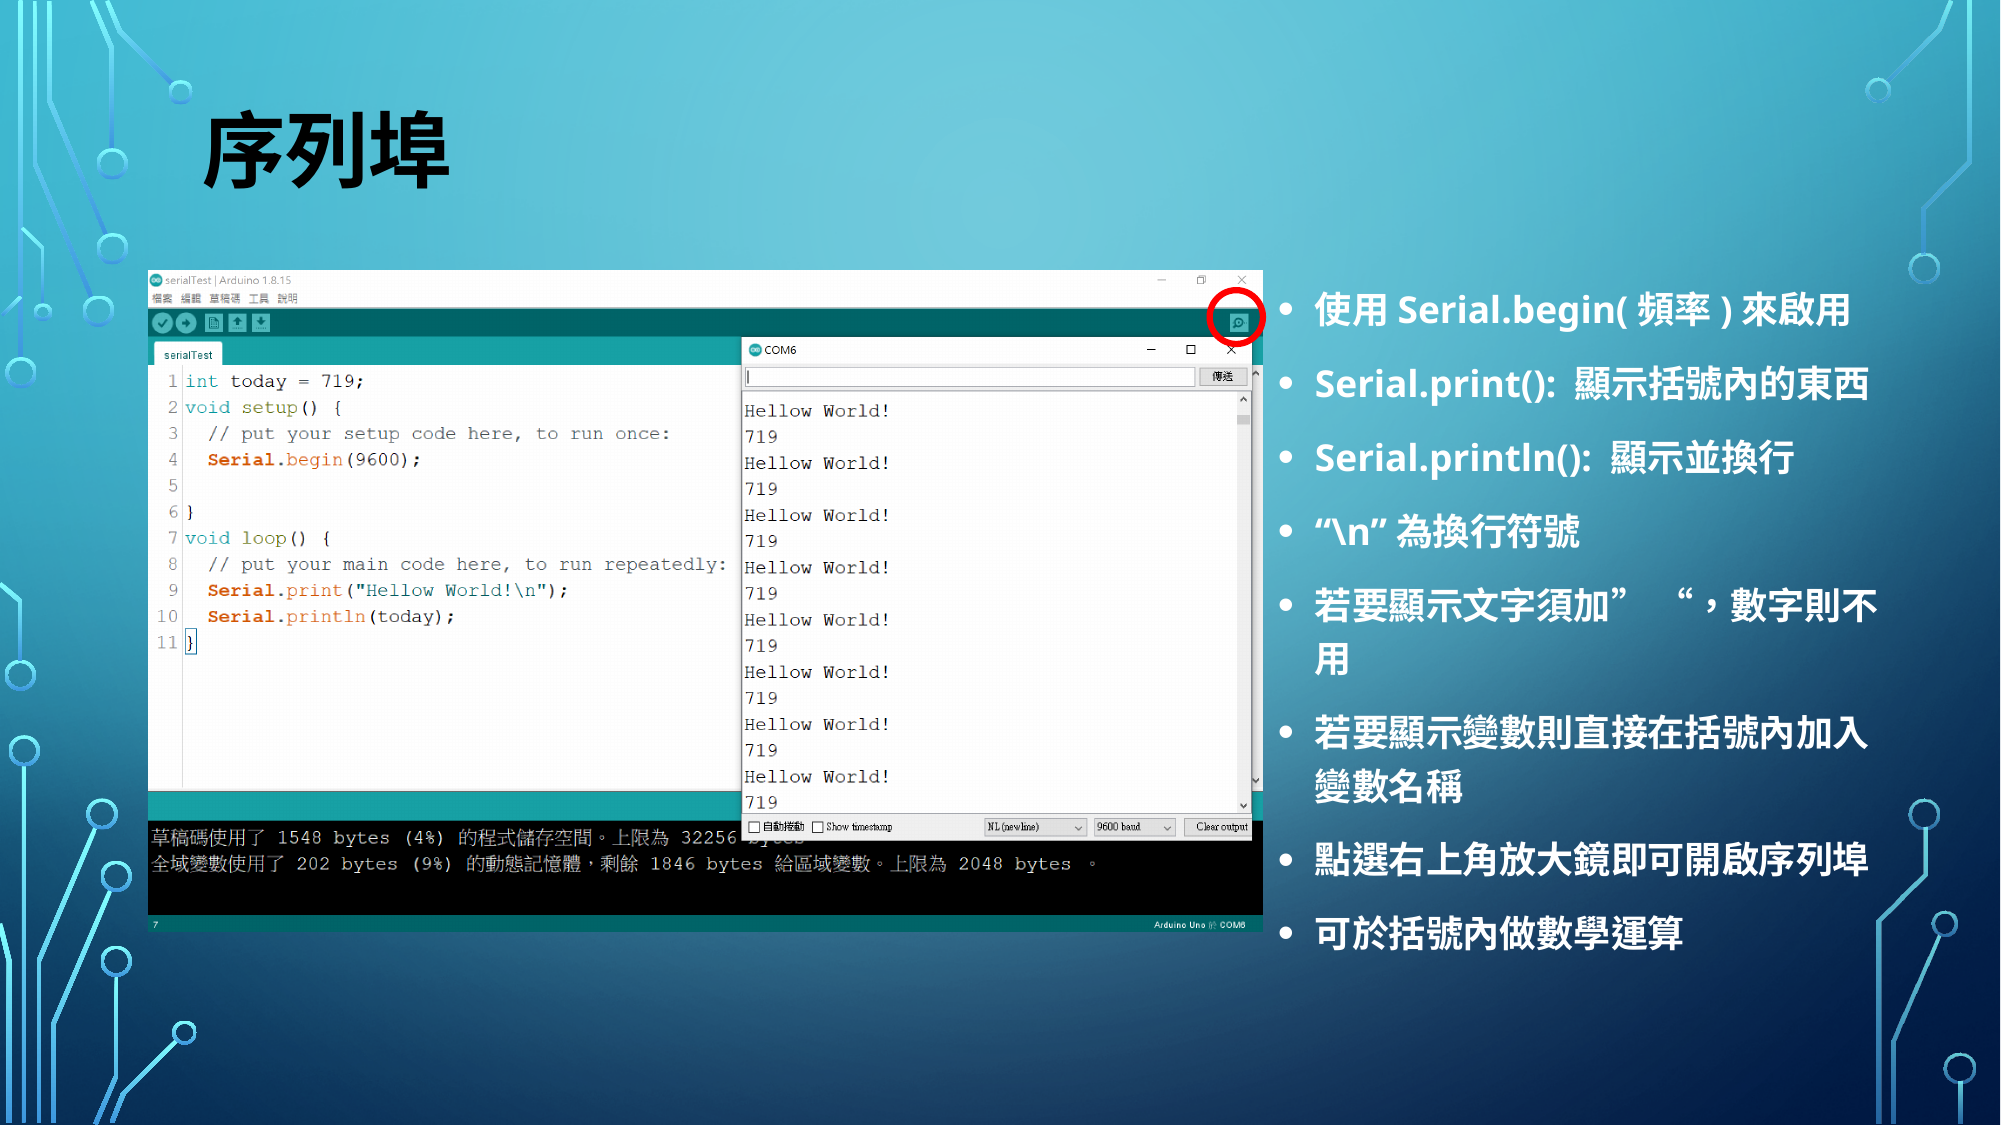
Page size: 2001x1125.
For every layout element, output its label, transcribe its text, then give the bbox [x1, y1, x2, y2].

title 序列埠 [187, 32, 1813, 270]
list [148, 269, 1264, 932]
list 使用Serial.begin(頻率)來啟用 Serial.print(): 顯示括號內的東西 Serial.println(): 顯示並換行 “\n”為換行符號 若要顯示文字須加” “，數字則不用 若要顯示變數則直接在括號內加入變數名稱 點選右上角放大鏡即可開啟序列埠 可於括號內做數學運算 [1262, 270, 1904, 967]
